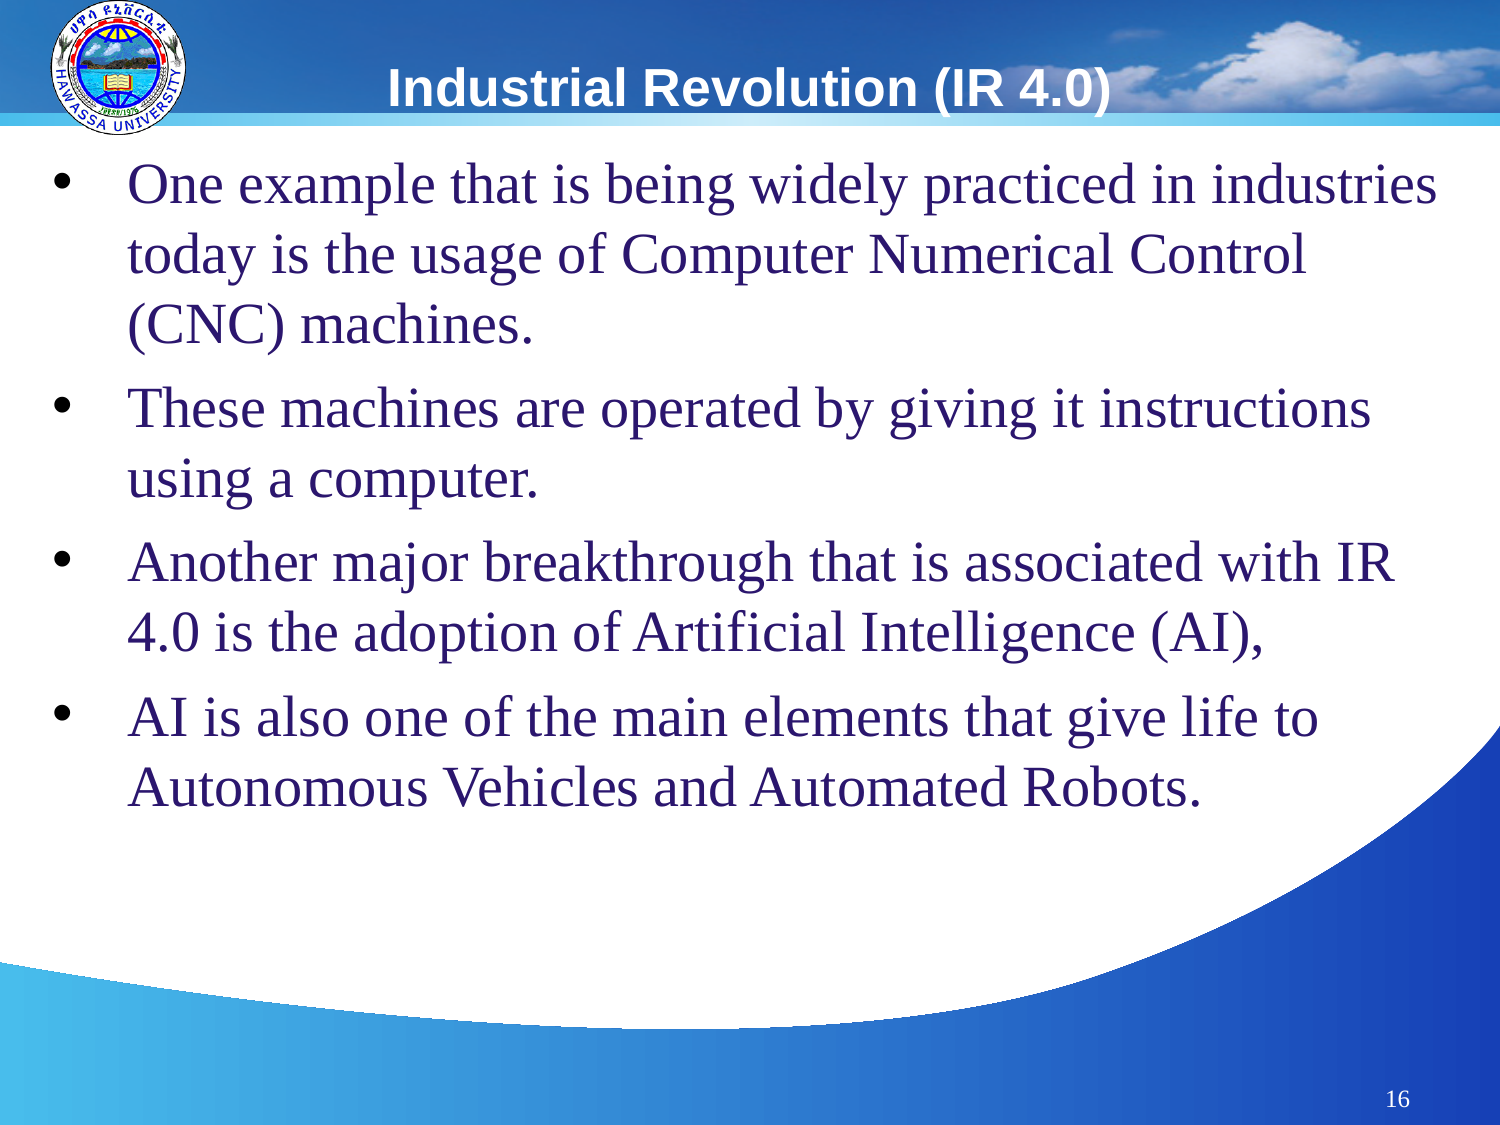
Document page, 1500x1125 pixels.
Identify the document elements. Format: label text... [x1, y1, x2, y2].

title Industrial Revolution (IR 4.0) [74, 44, 1426, 126]
picture [0, 0, 1500, 135]
slide_number 16 [1074, 1074, 1425, 1103]
list One example that is being widely practiced in industries today is the usage of Computer Numerical Control (CNC) machines. These machines are operated by giving it instructions using a computer. Another major breakthrough that is associated with IR 4.0 is the adoption of Artificial Intelligence (AI), AI is also one of the main elements that give life to Autonomous Vehicles and Automated Robots. [37, 137, 1463, 1006]
